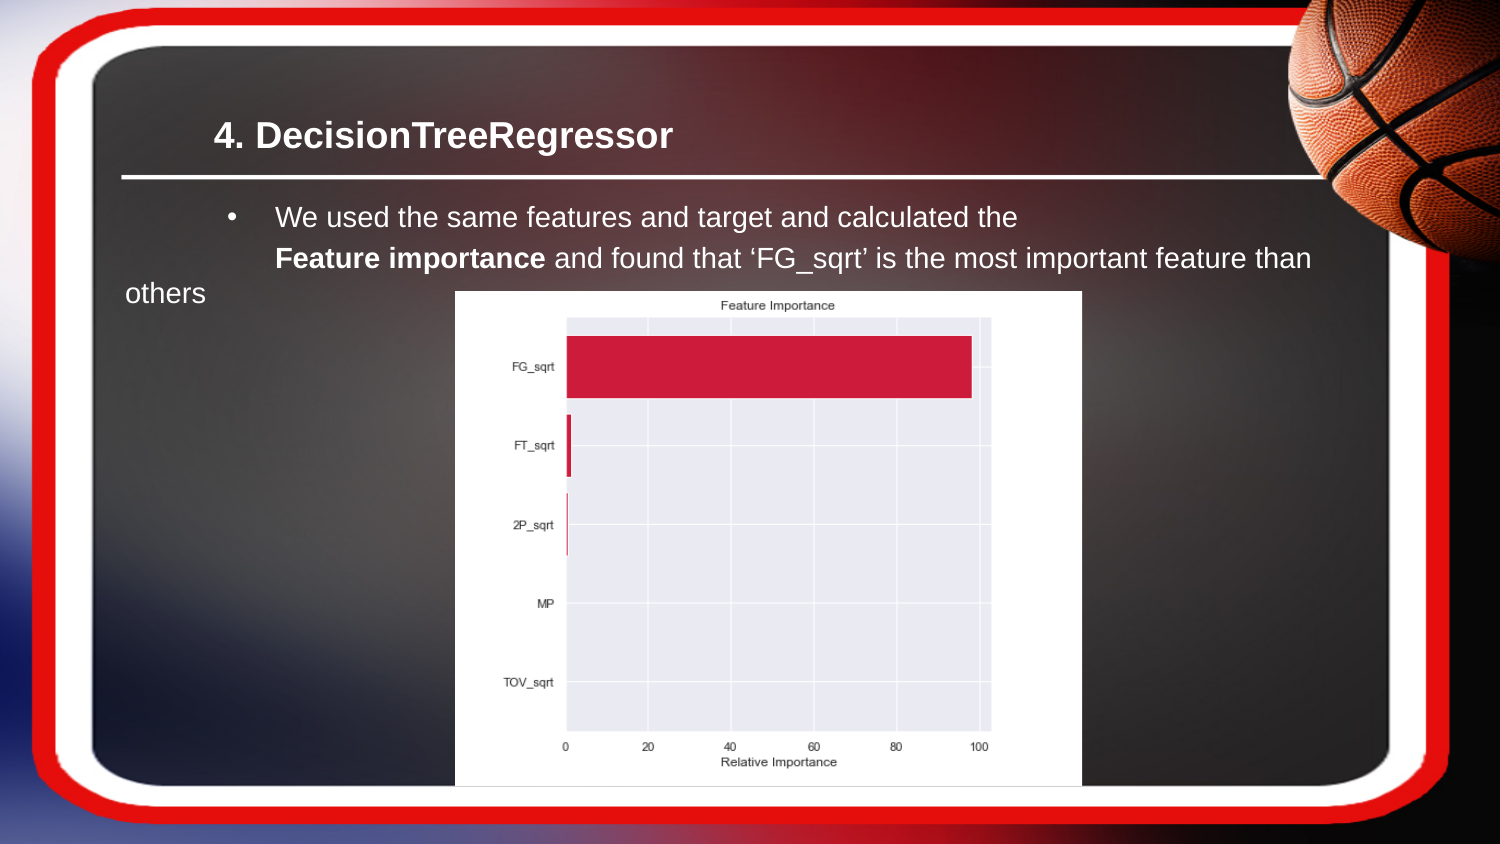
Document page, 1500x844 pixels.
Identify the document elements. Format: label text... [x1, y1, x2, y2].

text_box 4. DecisionTreeRegressor [213, 110, 727, 156]
picture [0, 0, 1500, 844]
list We used the same features and target and calculated the Feature importance and found that ‘FG_sqrt’ is the most important feature than others [117, 191, 1383, 751]
